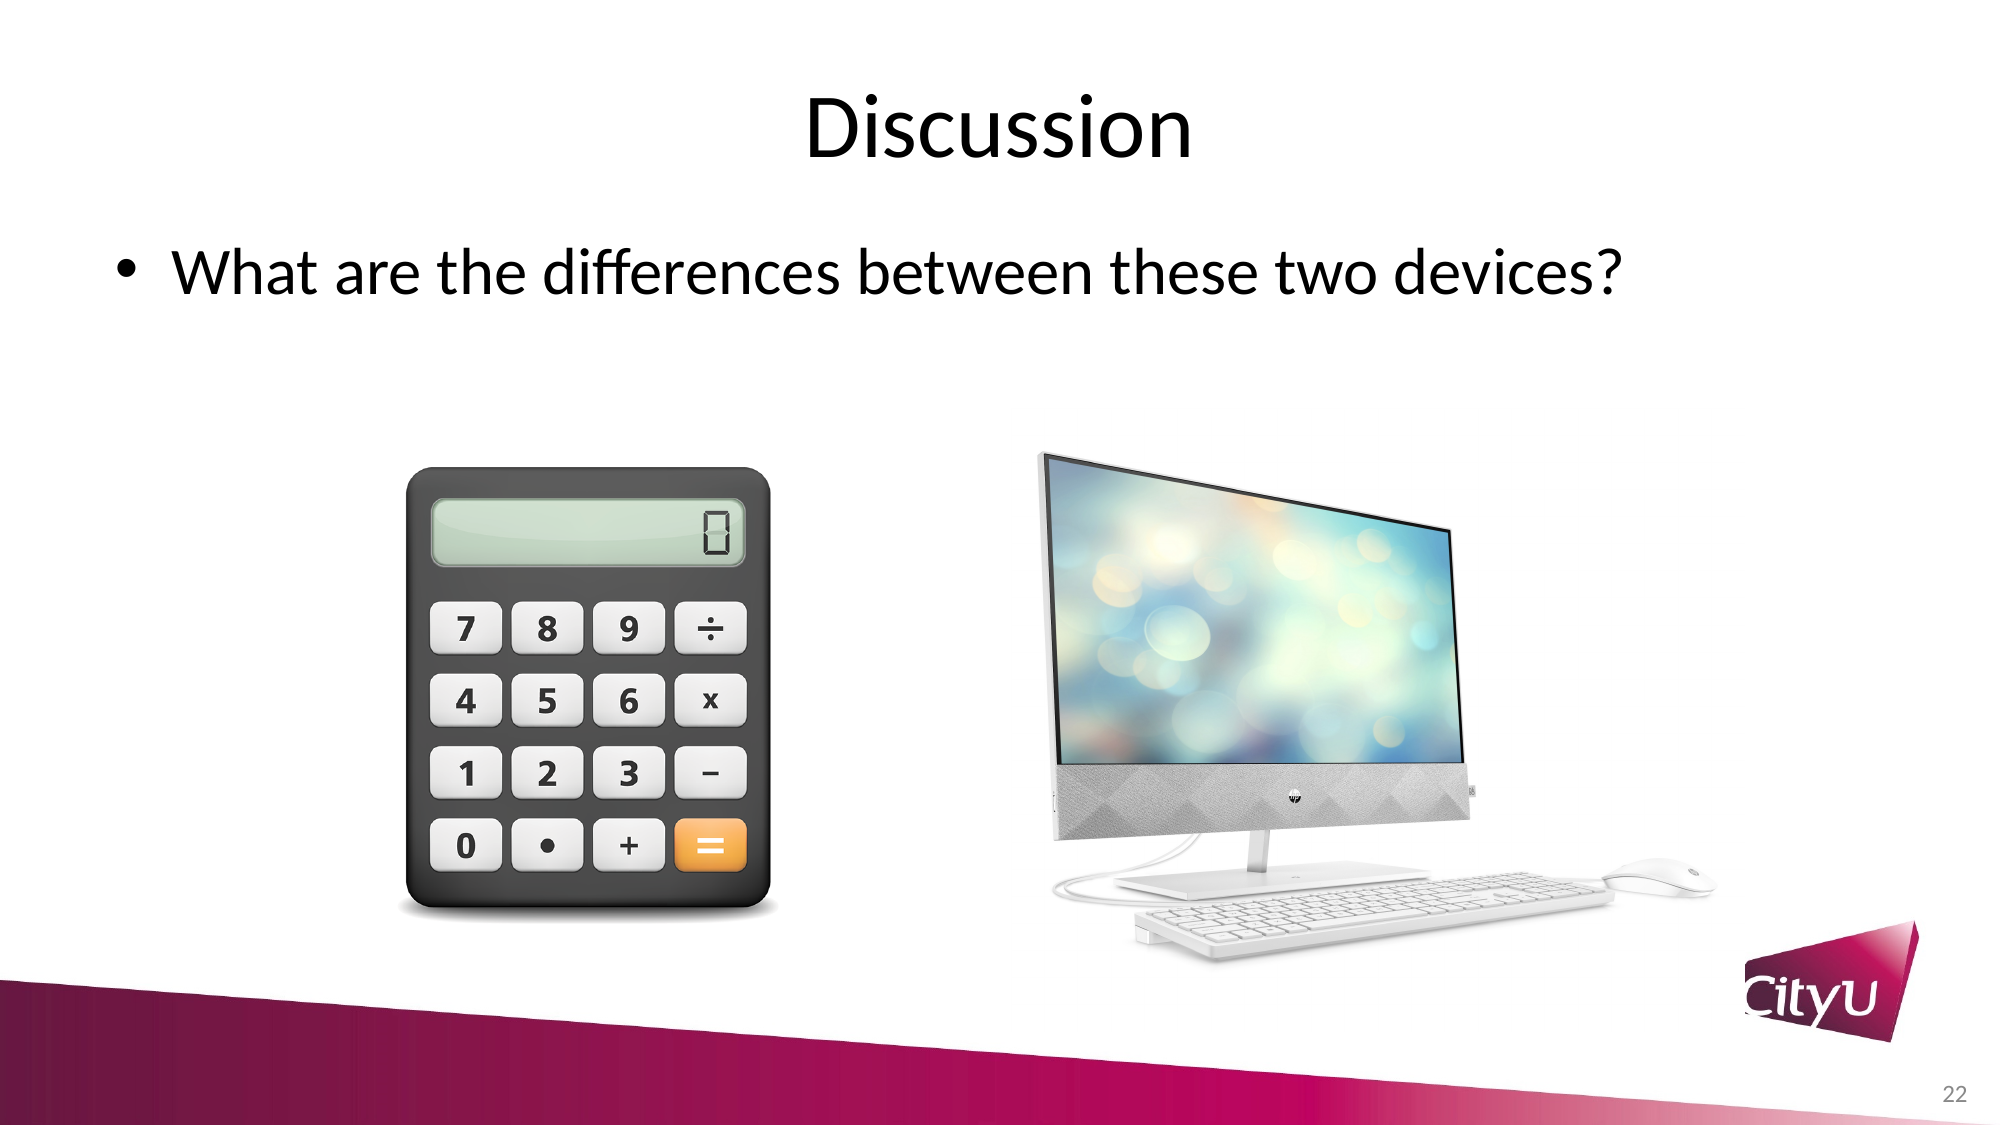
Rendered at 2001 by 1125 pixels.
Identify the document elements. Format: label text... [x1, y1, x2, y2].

slide_number 22 [1767, 1070, 1983, 1115]
list What are the differences between these two devices? [99, 219, 1900, 1047]
picture [0, 0, 2001, 1125]
title Discussion [99, 45, 1900, 197]
